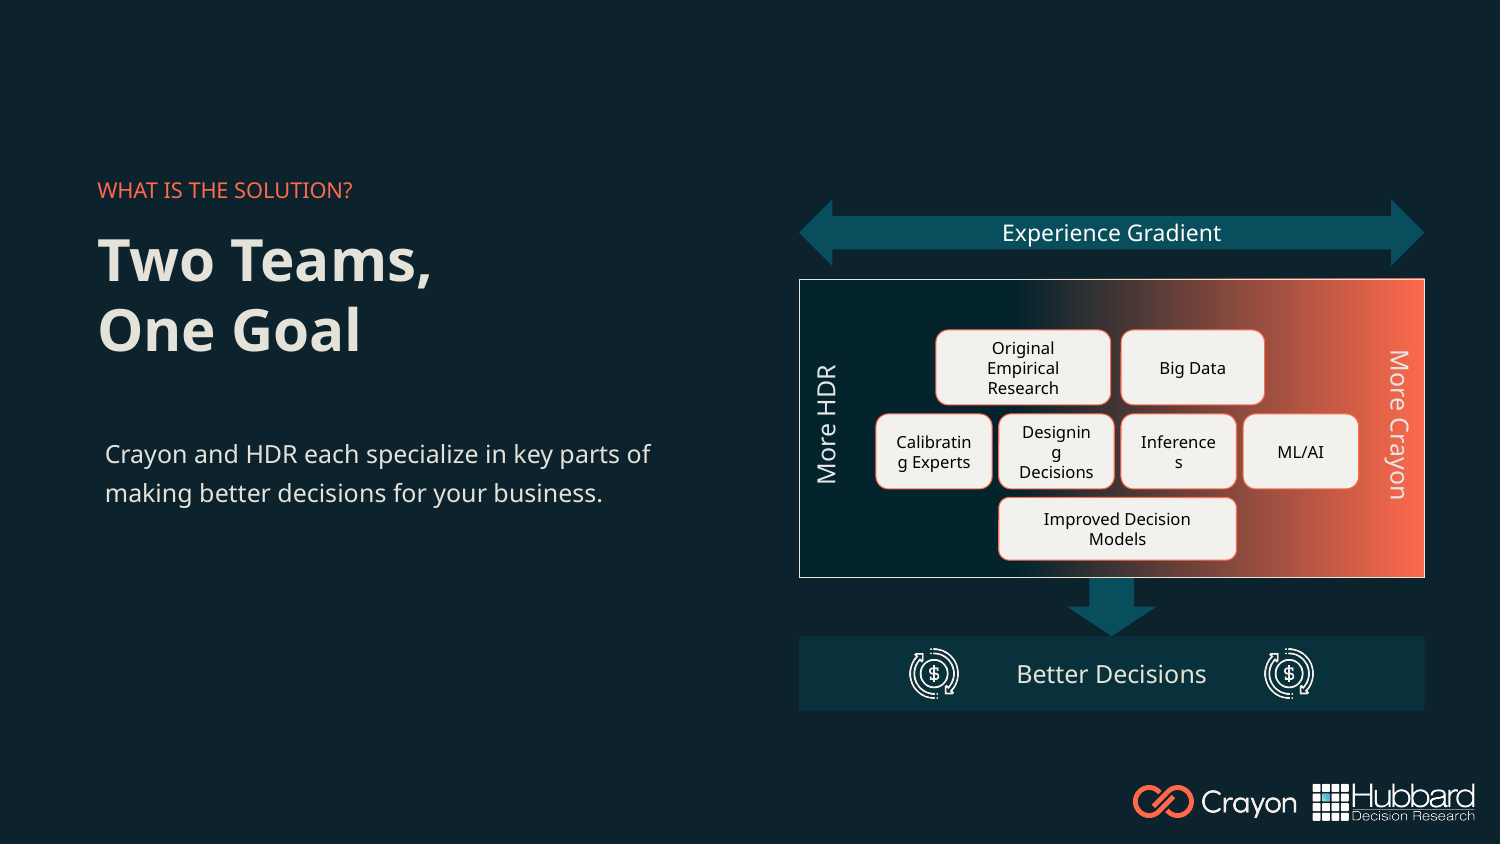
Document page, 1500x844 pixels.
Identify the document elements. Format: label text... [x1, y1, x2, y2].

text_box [875, 329, 1359, 561]
picture [1264, 648, 1314, 699]
list Crayon and HDR each specialize in key parts of making better decisions for your business. [89, 421, 701, 760]
text_box [1063, 578, 1160, 636]
picture [909, 648, 959, 699]
list WHAT IS THE SOLUTION? [89, 160, 701, 208]
text_box Better Decisions [798, 636, 1425, 711]
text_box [1117, 769, 1476, 834]
title Two Teams, One Goal [89, 219, 701, 371]
text_box More HDR [803, 350, 848, 501]
text_box More Crayon [1378, 334, 1423, 516]
text_box [798, 278, 1425, 578]
text_box Experience Gradient [797, 196, 1427, 269]
